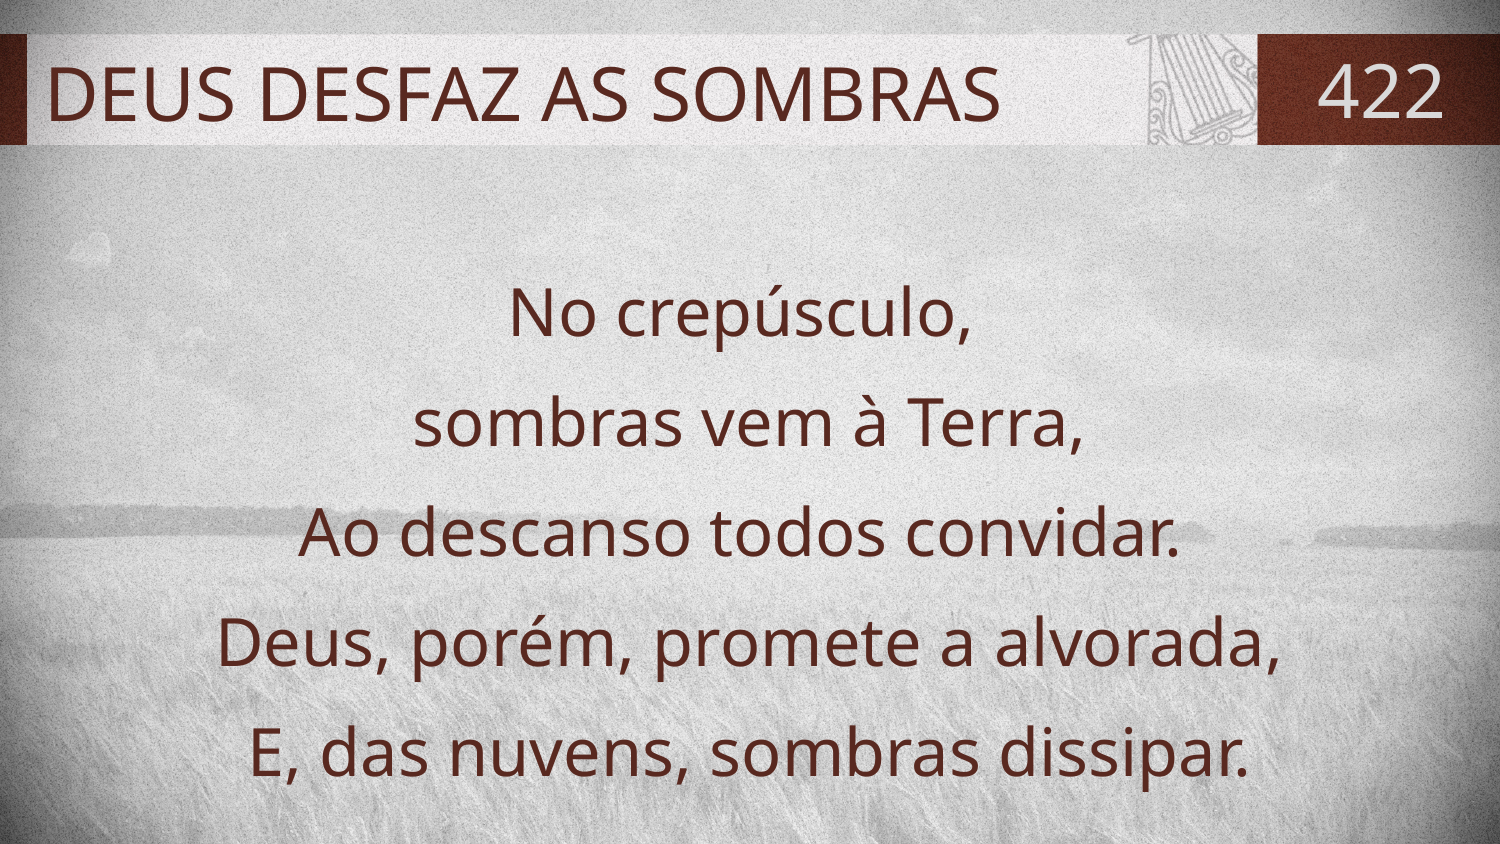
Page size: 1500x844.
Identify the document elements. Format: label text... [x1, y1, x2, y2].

list No crepúsculo, sombras vem à Terra, Ao descanso todos convidar. Deus, porém, promete a alvorada, E, das nuvens, sombras dissipar. [0, 185, 1500, 844]
title DEUS DESFAZ AS SOMBRAS [29, 33, 1258, 151]
picture [0, 0, 1500, 185]
list 422 [1281, 36, 1483, 143]
